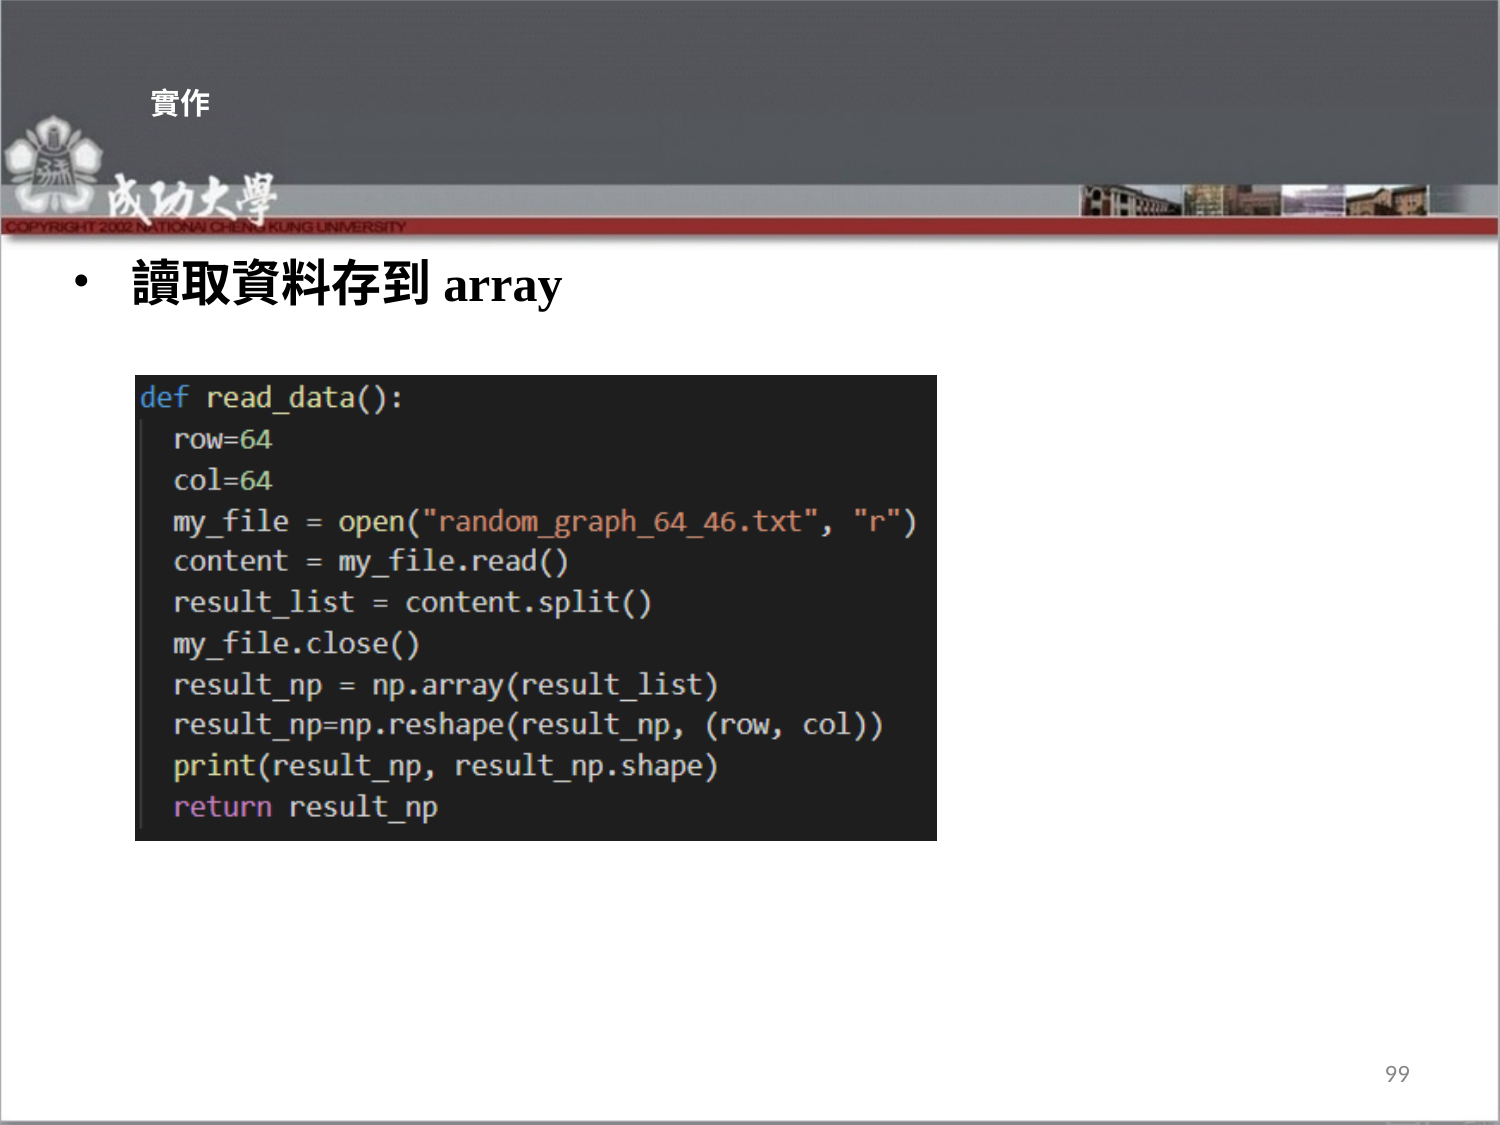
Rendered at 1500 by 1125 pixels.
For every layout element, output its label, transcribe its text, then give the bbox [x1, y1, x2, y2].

picture [0, 0, 1500, 1125]
slide_number 99 [1074, 1042, 1425, 1103]
title 實作 [135, 45, 1425, 161]
list 讀取資料存到array [41, 243, 1459, 1041]
